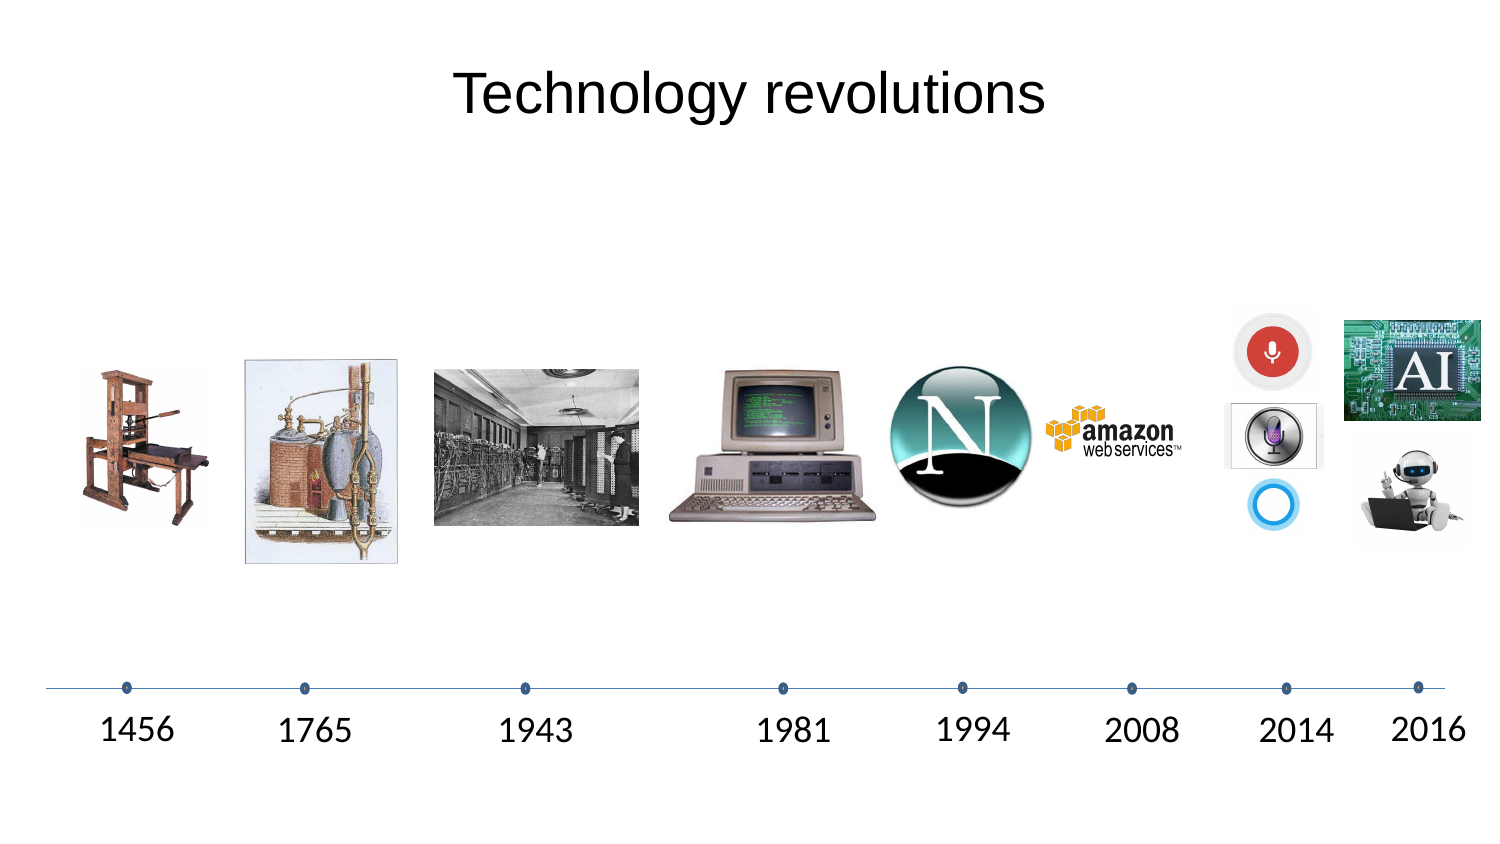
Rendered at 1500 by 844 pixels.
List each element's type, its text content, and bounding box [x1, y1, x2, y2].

text_box 1981 [740, 697, 848, 744]
picture [244, 358, 398, 565]
text_box 1456 [83, 696, 191, 743]
text_box 2014 [1243, 697, 1351, 744]
text_box 2016 [1375, 696, 1483, 742]
picture [82, 369, 211, 527]
picture [1244, 475, 1303, 534]
text_box 1765 [261, 697, 369, 744]
picture [1354, 432, 1470, 549]
picture [662, 361, 1038, 526]
title Technology revolutions [51, 54, 1449, 126]
picture [1222, 403, 1325, 469]
picture [1229, 305, 1318, 395]
picture [1343, 320, 1481, 421]
picture [1043, 403, 1183, 460]
text_box 1943 [482, 697, 590, 744]
picture [434, 369, 639, 527]
text_box 1994 [919, 696, 1027, 743]
text_box 2008 [1089, 697, 1197, 744]
